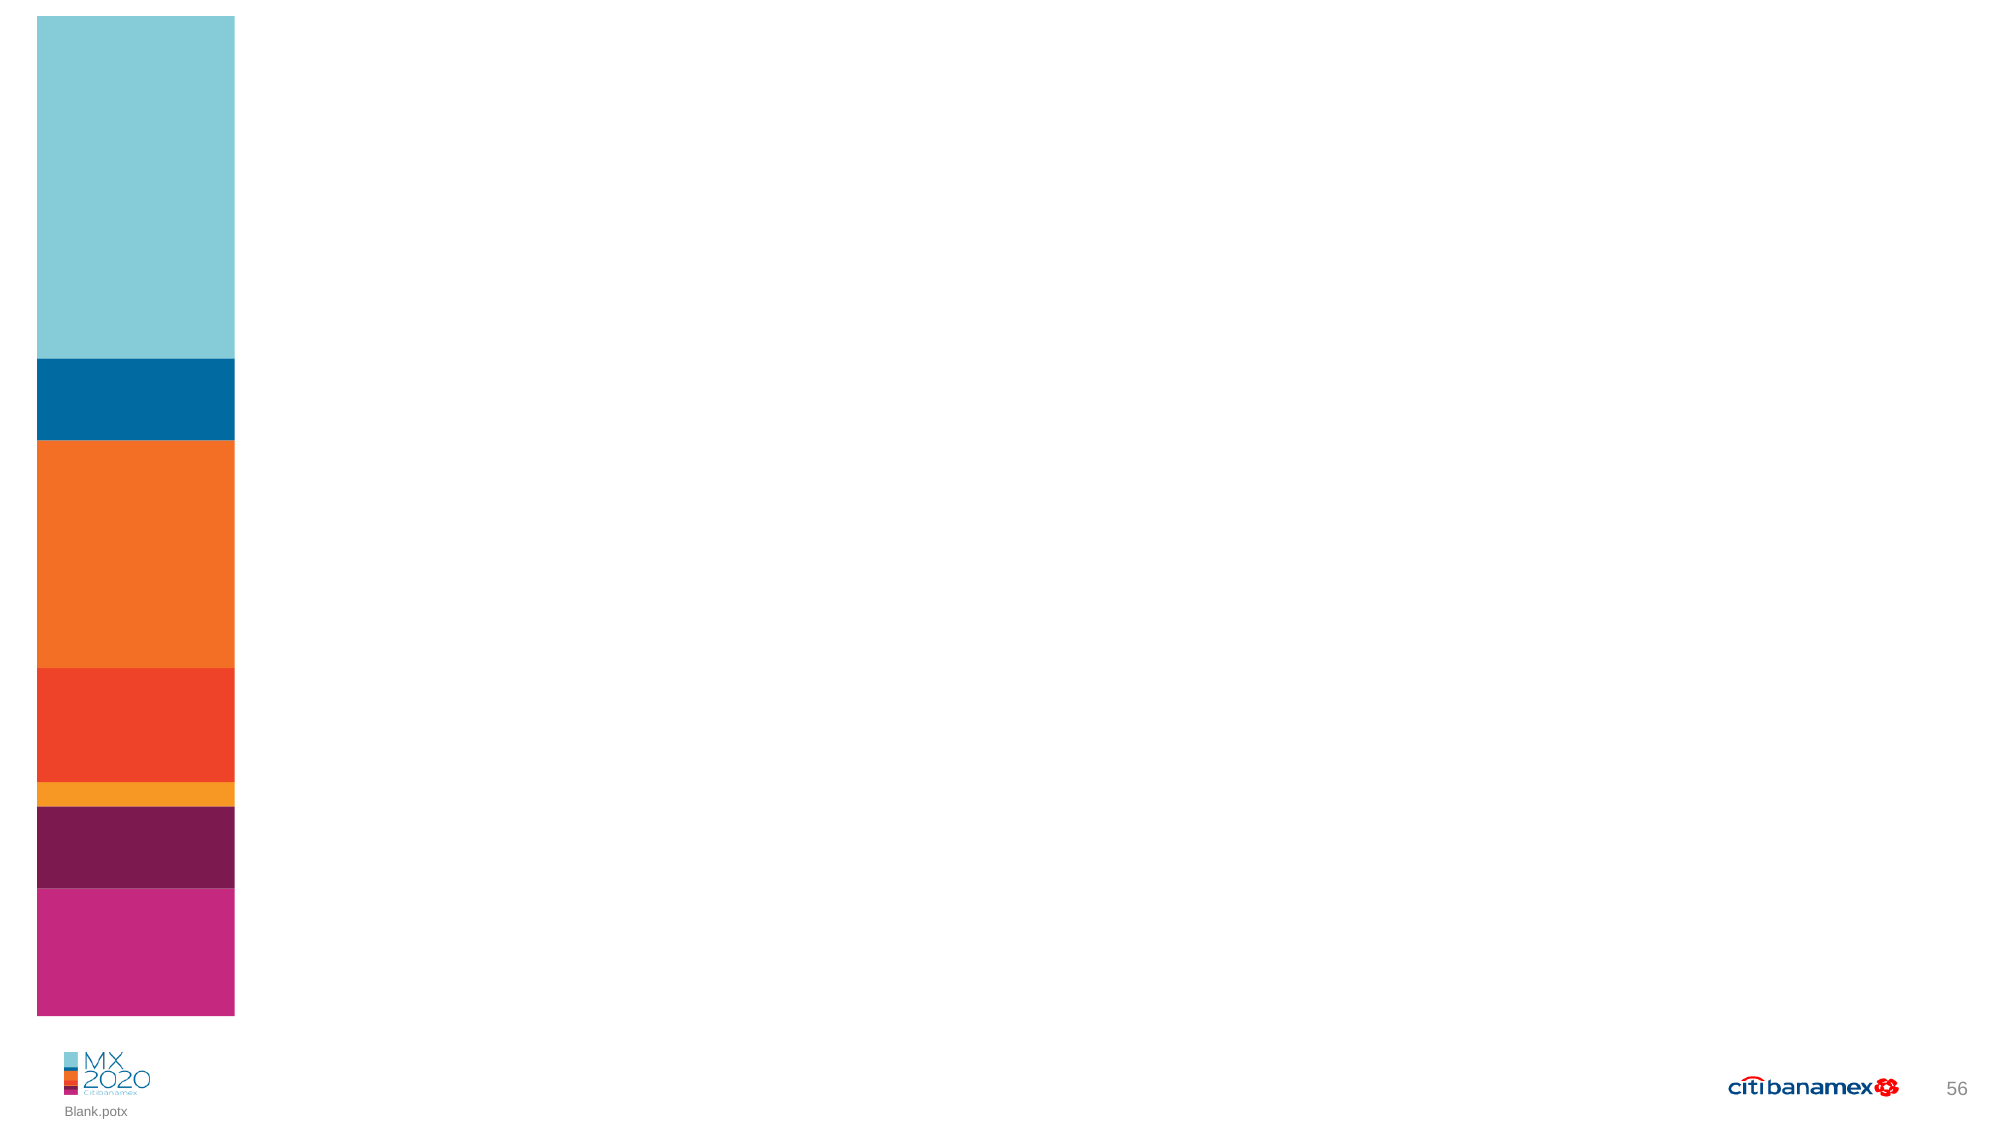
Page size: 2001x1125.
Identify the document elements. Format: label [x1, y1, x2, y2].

picture [1723, 1074, 1900, 1098]
picture [64, 1052, 150, 1095]
